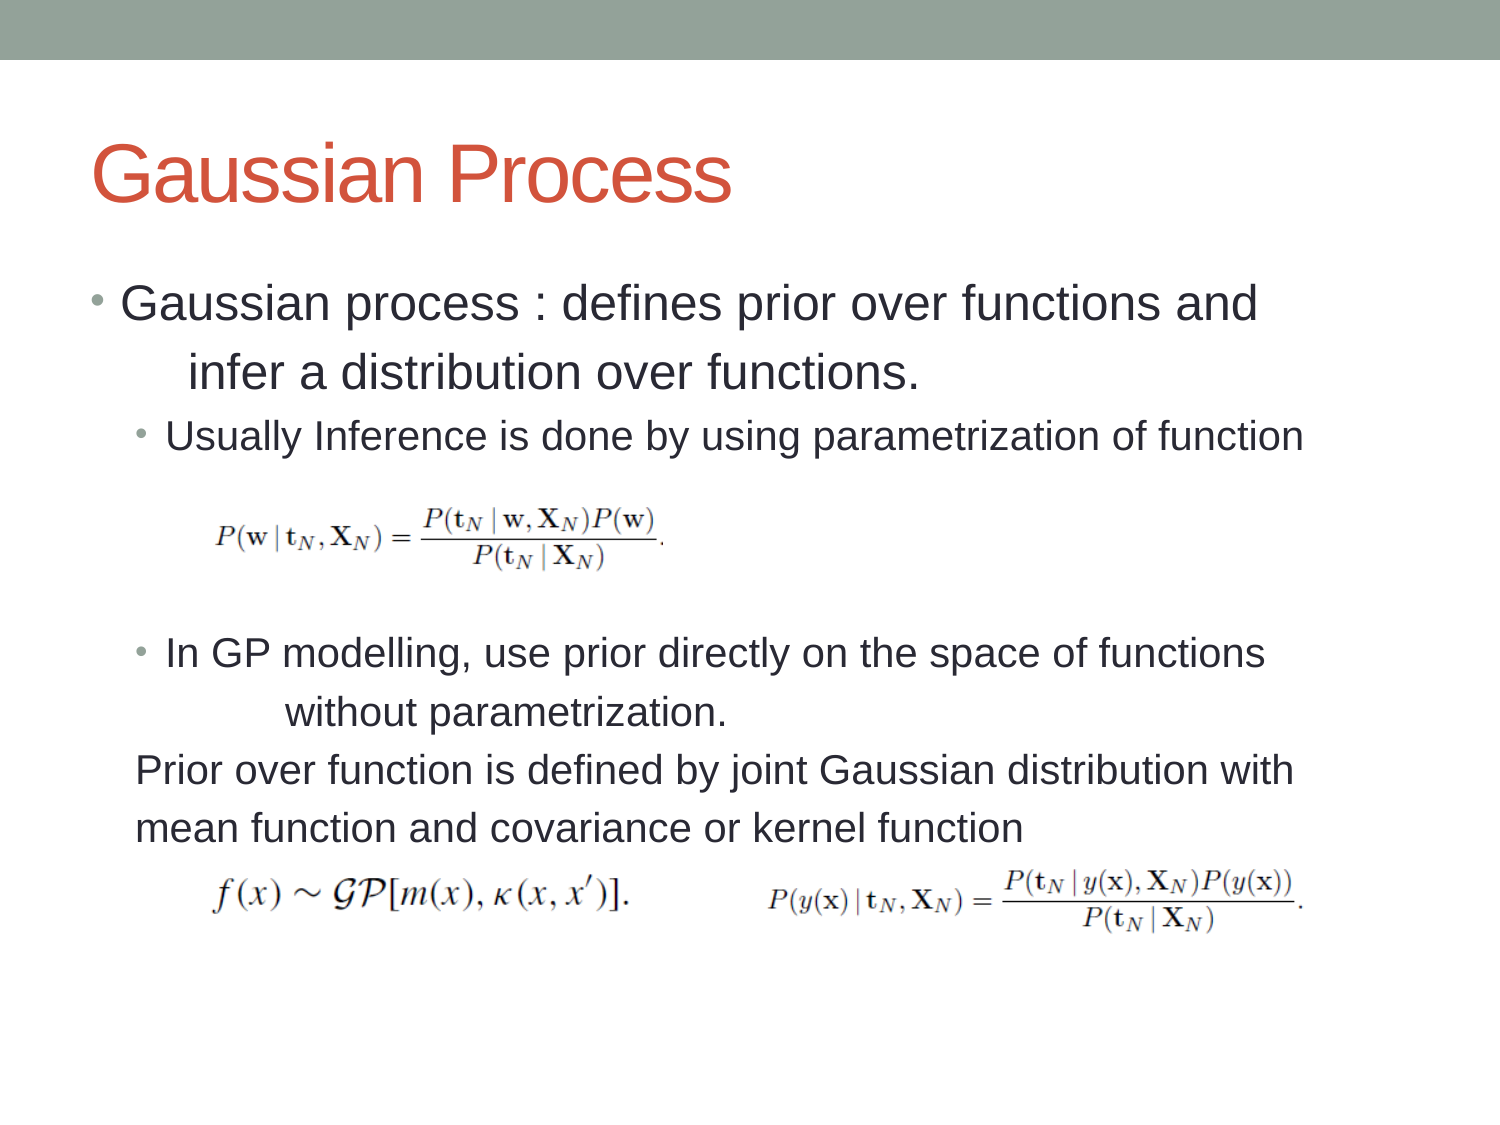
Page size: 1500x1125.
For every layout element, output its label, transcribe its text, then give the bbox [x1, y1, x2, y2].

picture [207, 849, 630, 933]
list Gaussian process : defines prior over functions and infer a distribution over functions. Usually Inference is done by using parametrization of function In GP modelling, use prior directly on the space of functions without parametrization. Prior over function is defined by joint Gaussian distribution with mean function and covariance or kernel function [75, 262, 1425, 1063]
picture [752, 849, 1312, 948]
title Gaussian Process [75, 87, 1425, 250]
picture [174, 477, 663, 583]
